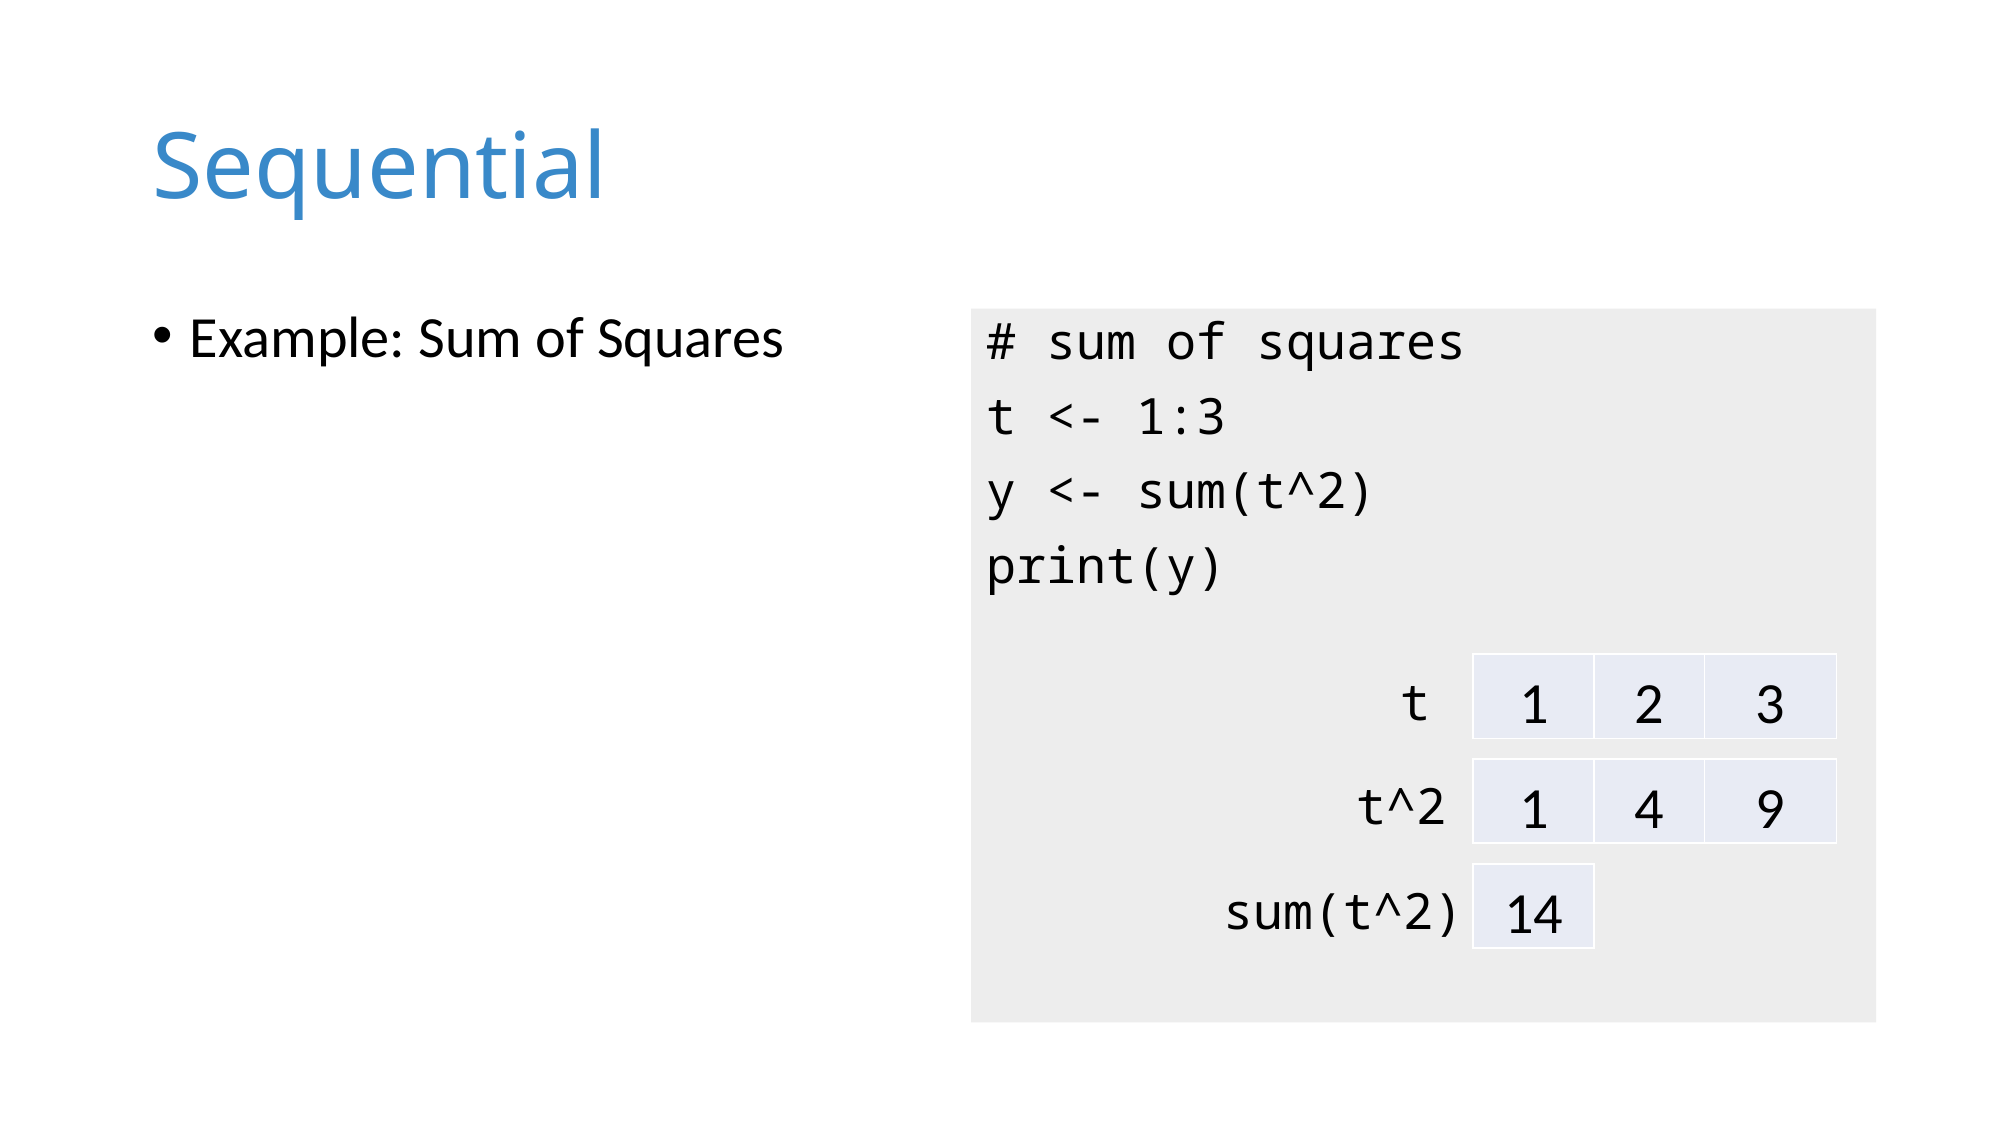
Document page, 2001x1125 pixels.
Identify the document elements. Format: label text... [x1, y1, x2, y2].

table_header 9 [1705, 760, 1836, 842]
table_header 1 [1474, 760, 1593, 842]
table_header 3 [1705, 655, 1836, 738]
text_box sum(t^2) [1208, 872, 1479, 948]
text_box t^2 [1341, 767, 1462, 843]
table_header 14 [1474, 865, 1593, 947]
text_box t [1385, 662, 1446, 738]
title Sequential [137, 59, 1863, 278]
table_header 4 [1595, 760, 1704, 842]
table_header 2 [1595, 655, 1704, 738]
text_box # sum of squares t <- 1:3 y <- sum(t^2) print(y) [971, 308, 1877, 1023]
table_header 1 [1474, 655, 1593, 738]
